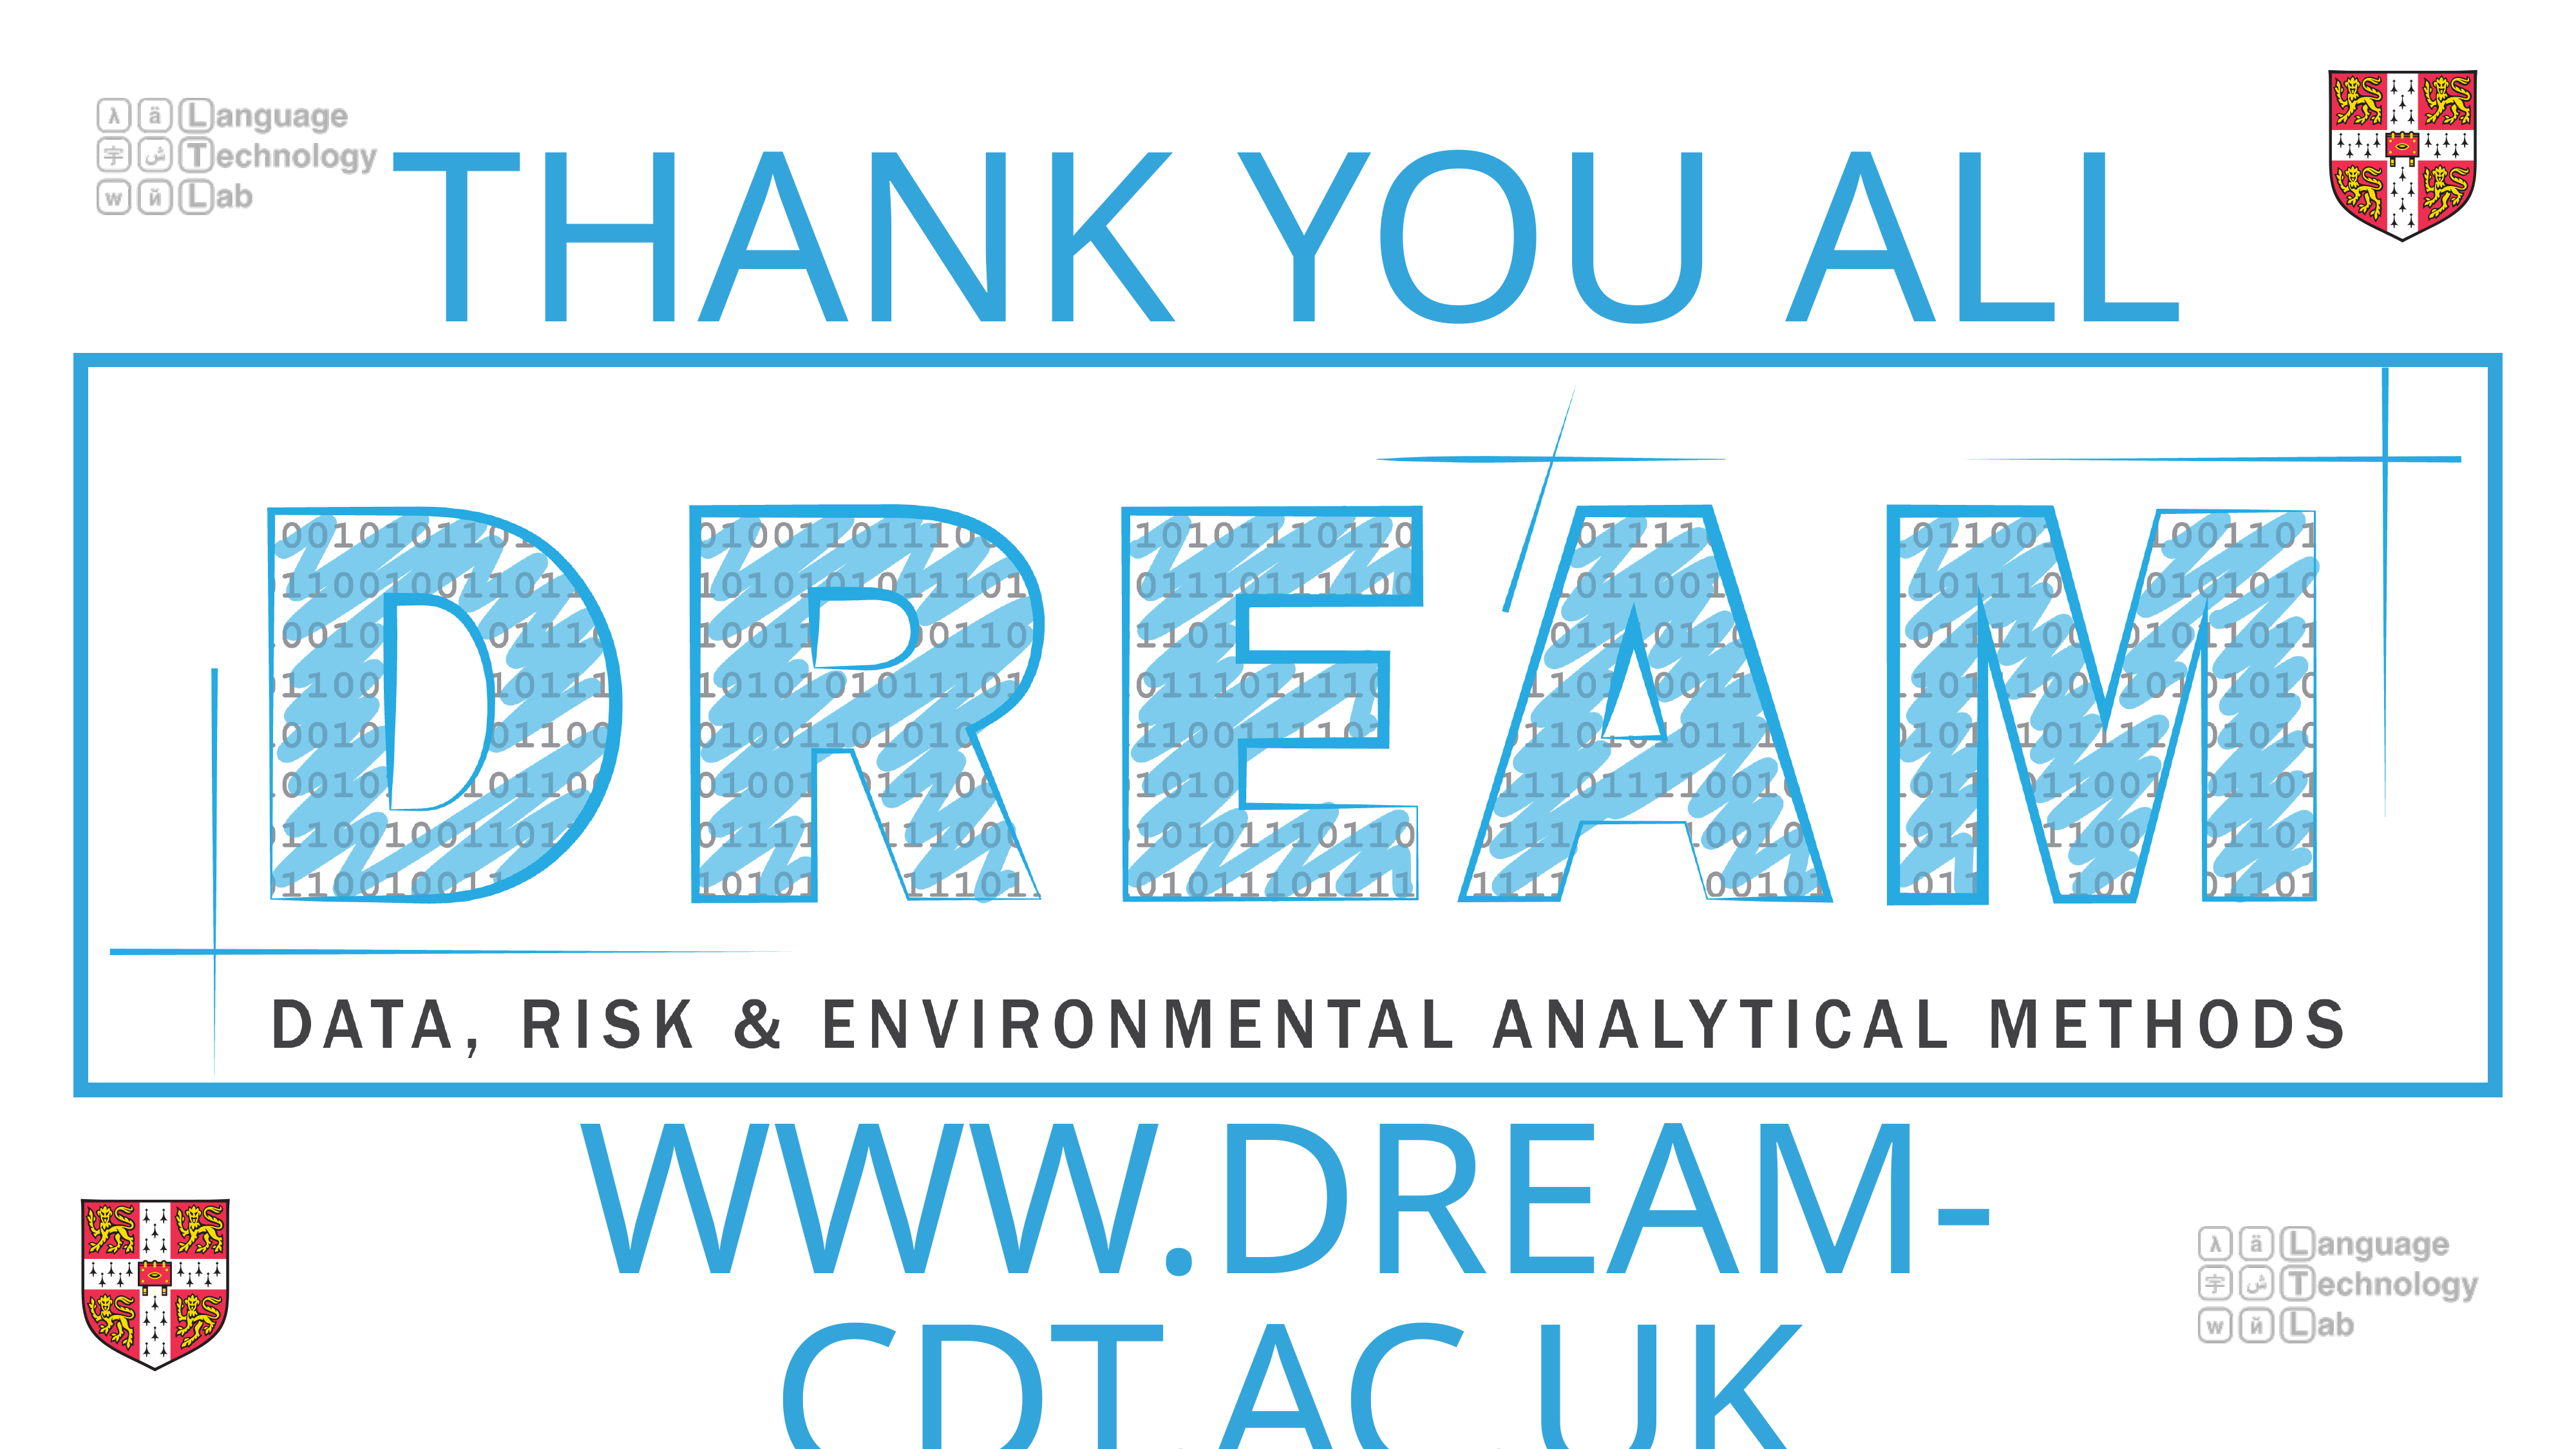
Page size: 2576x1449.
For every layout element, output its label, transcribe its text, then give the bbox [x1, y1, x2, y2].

title Thank YOU all especially [382, 31, 2194, 353]
picture [2327, 68, 2479, 244]
picture [79, 1197, 231, 1373]
text_box www.dream-cdt.ac.uk [457, 1088, 2119, 1449]
picture [2198, 1226, 2479, 1343]
picture [88, 367, 2488, 1083]
picture [96, 97, 377, 215]
